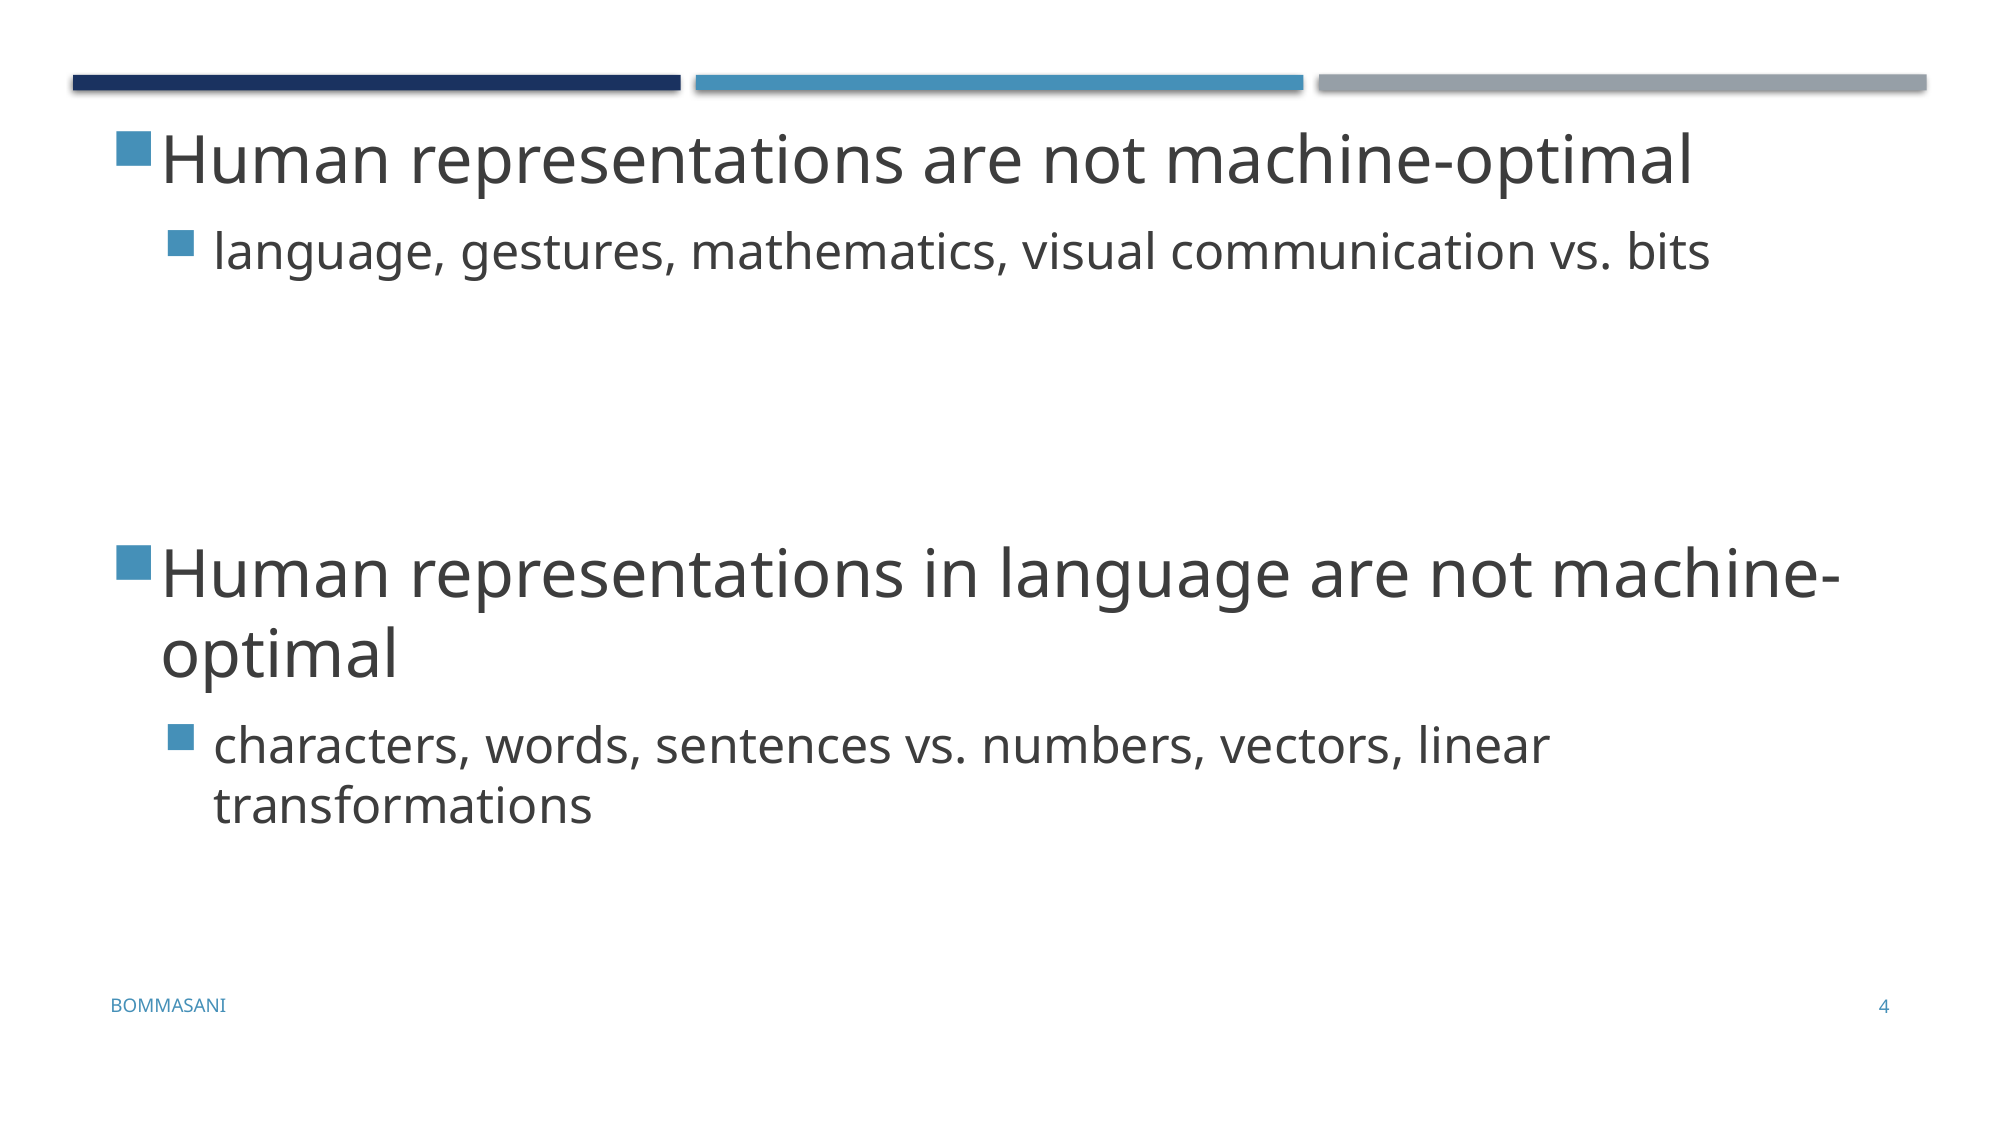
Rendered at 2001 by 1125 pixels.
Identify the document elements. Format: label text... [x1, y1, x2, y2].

footer Bommasani [95, 976, 1230, 1037]
text_box Human representations are not machine-optimal language, gestures, mathematics, visual communication vs. bits Human representations in language are not machine-optimal characters, words, sentences vs. numbers, vectors, linear transformations [95, 109, 1905, 962]
slide_number 4 [1732, 977, 1905, 1037]
